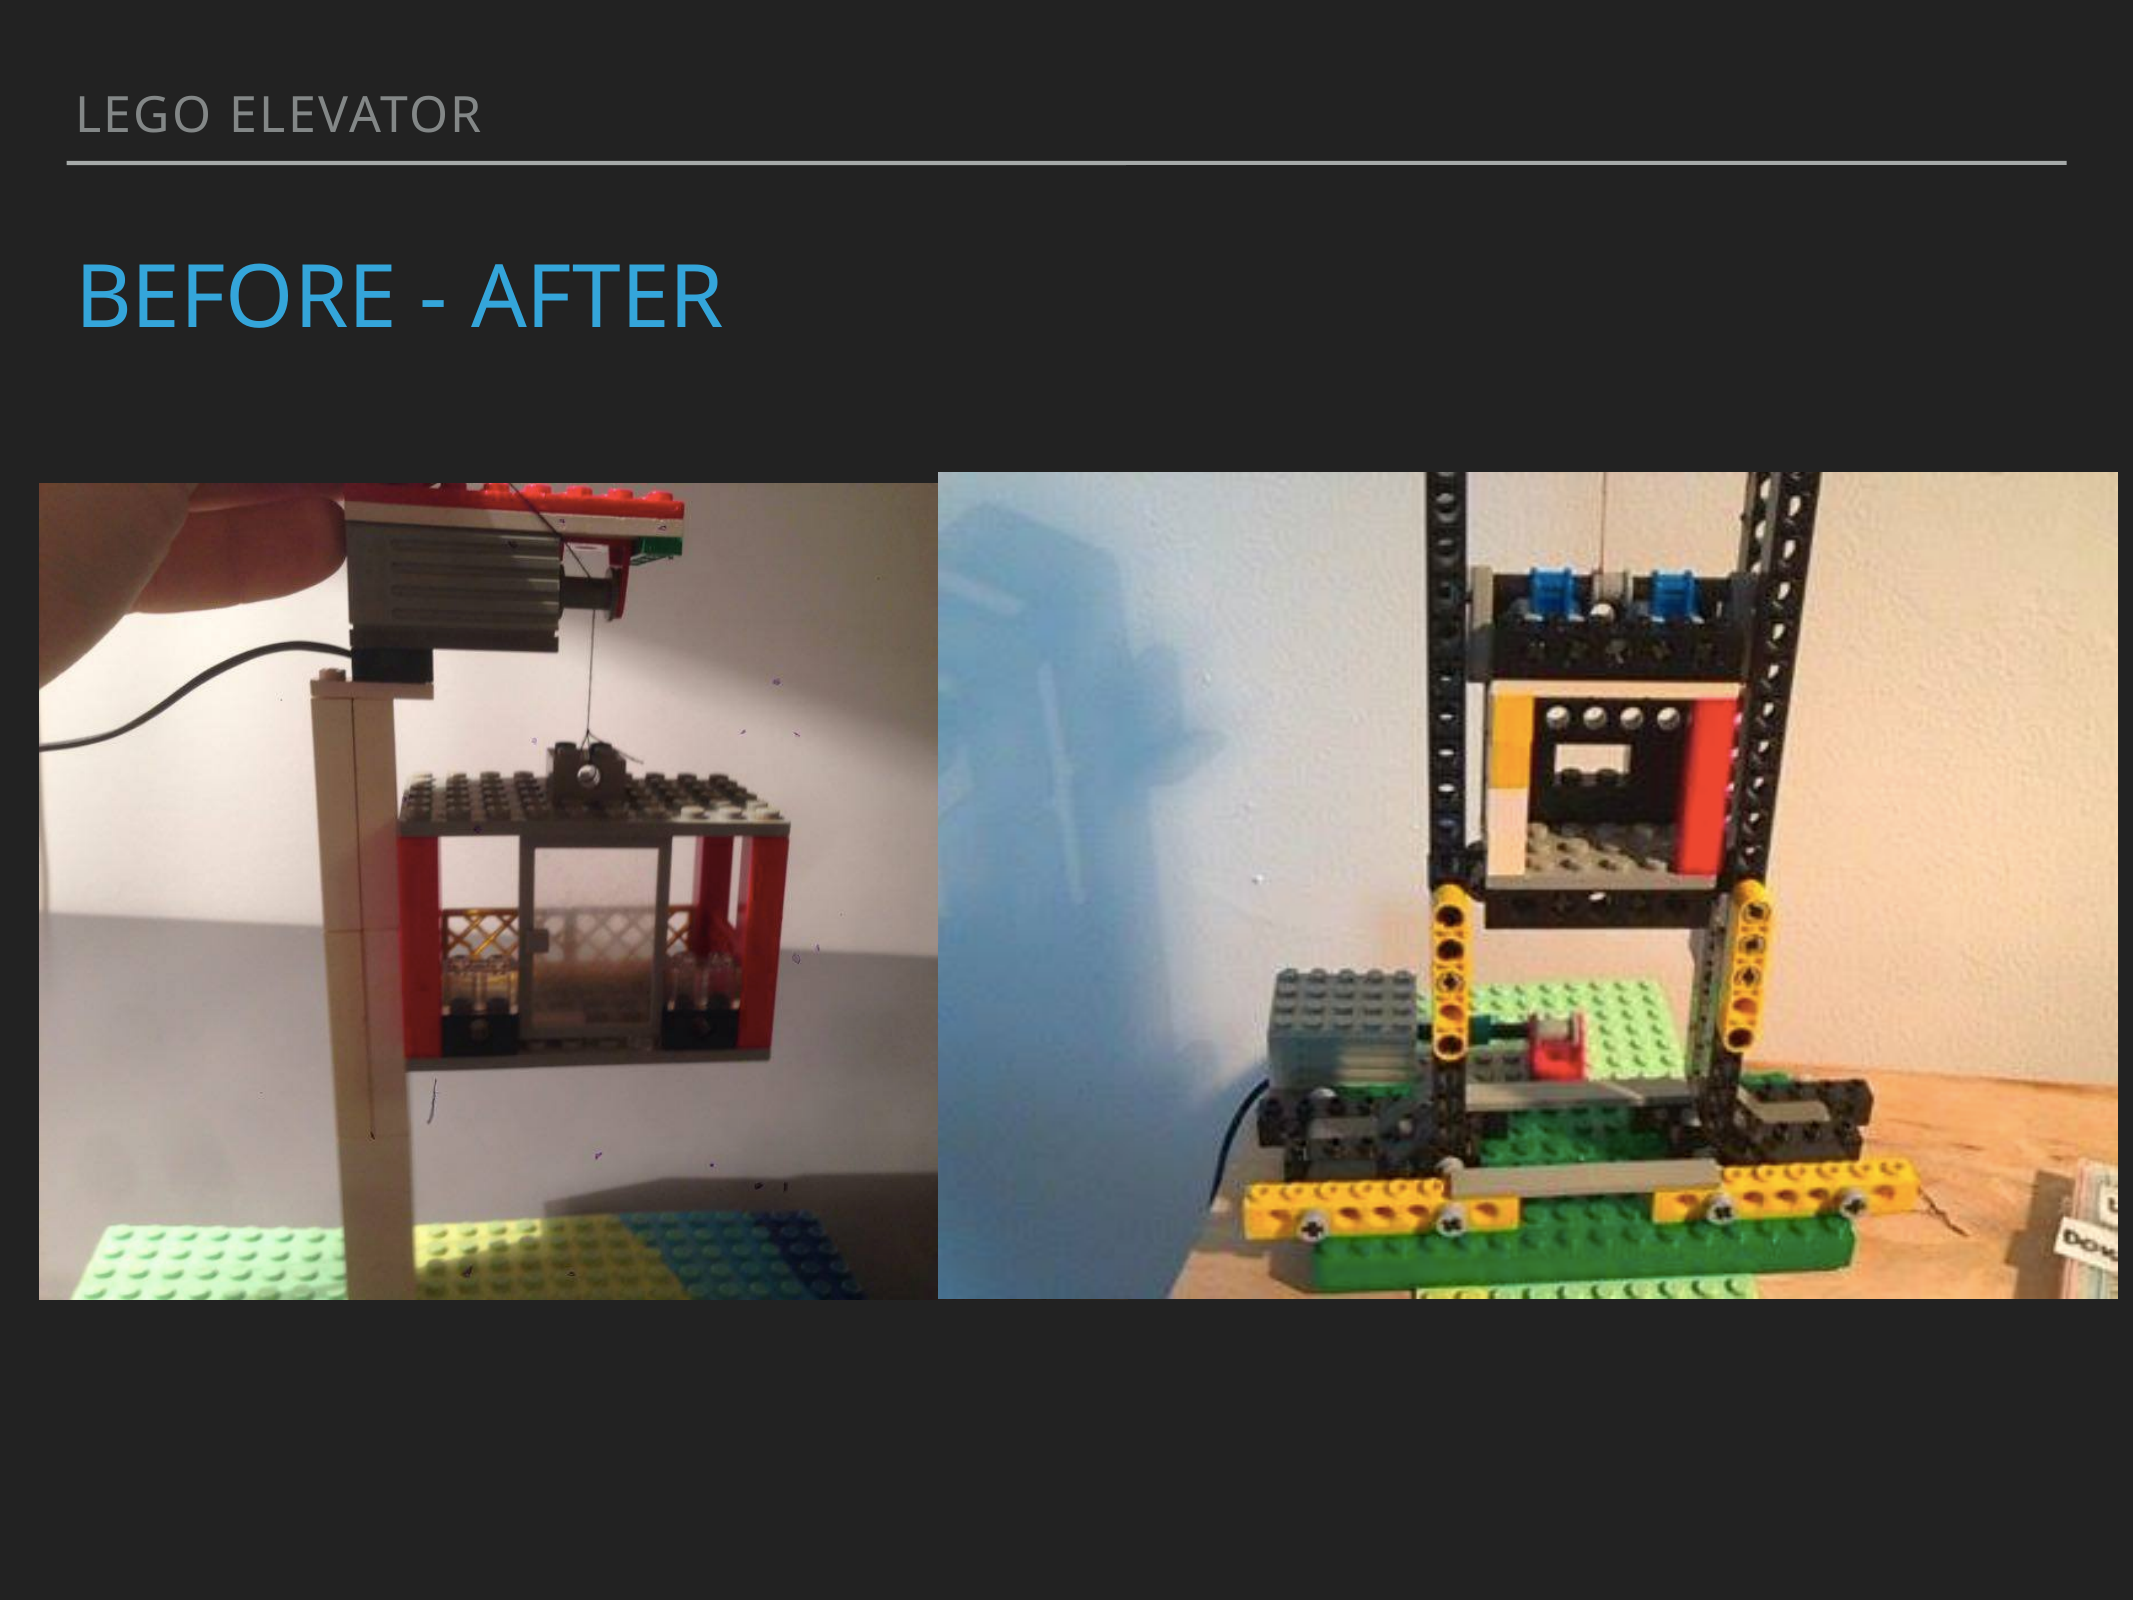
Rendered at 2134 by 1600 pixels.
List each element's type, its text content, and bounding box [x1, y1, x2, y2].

title before - after [66, 251, 1101, 372]
picture [39, 472, 2118, 1300]
list lego elevator [66, 74, 1901, 151]
